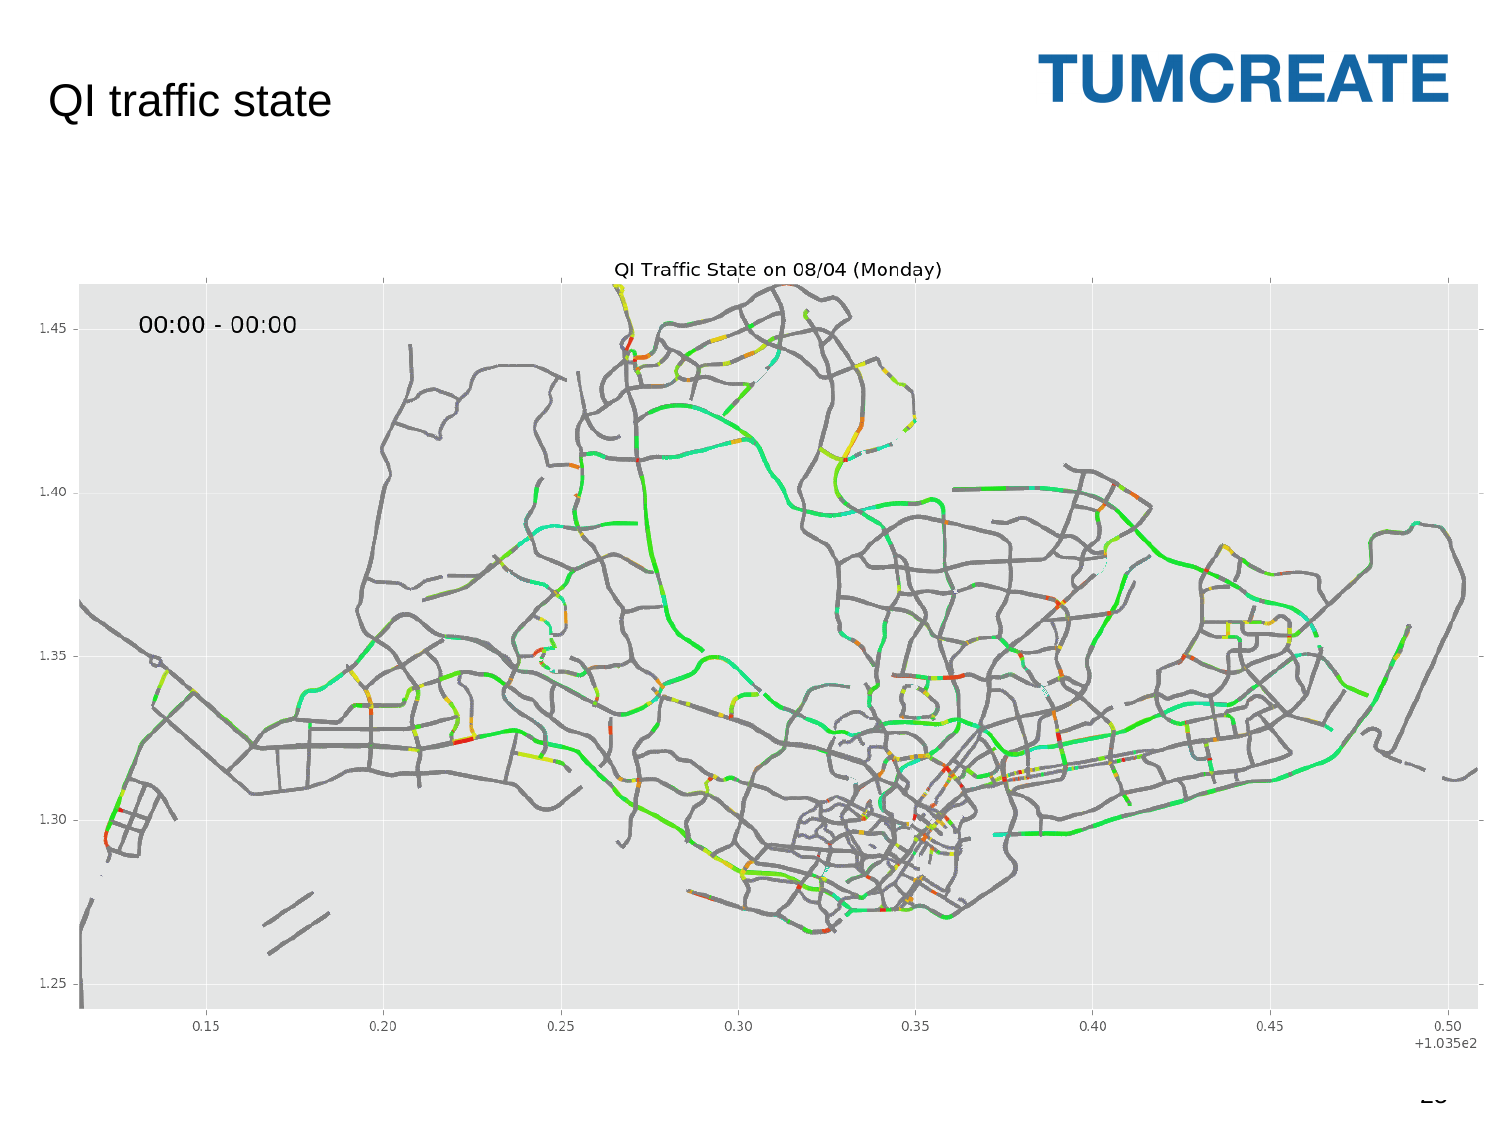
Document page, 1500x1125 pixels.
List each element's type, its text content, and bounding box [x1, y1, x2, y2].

picture [1036, 51, 1449, 104]
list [0, 191, 1500, 1101]
title QI traffic state [47, 57, 1445, 117]
